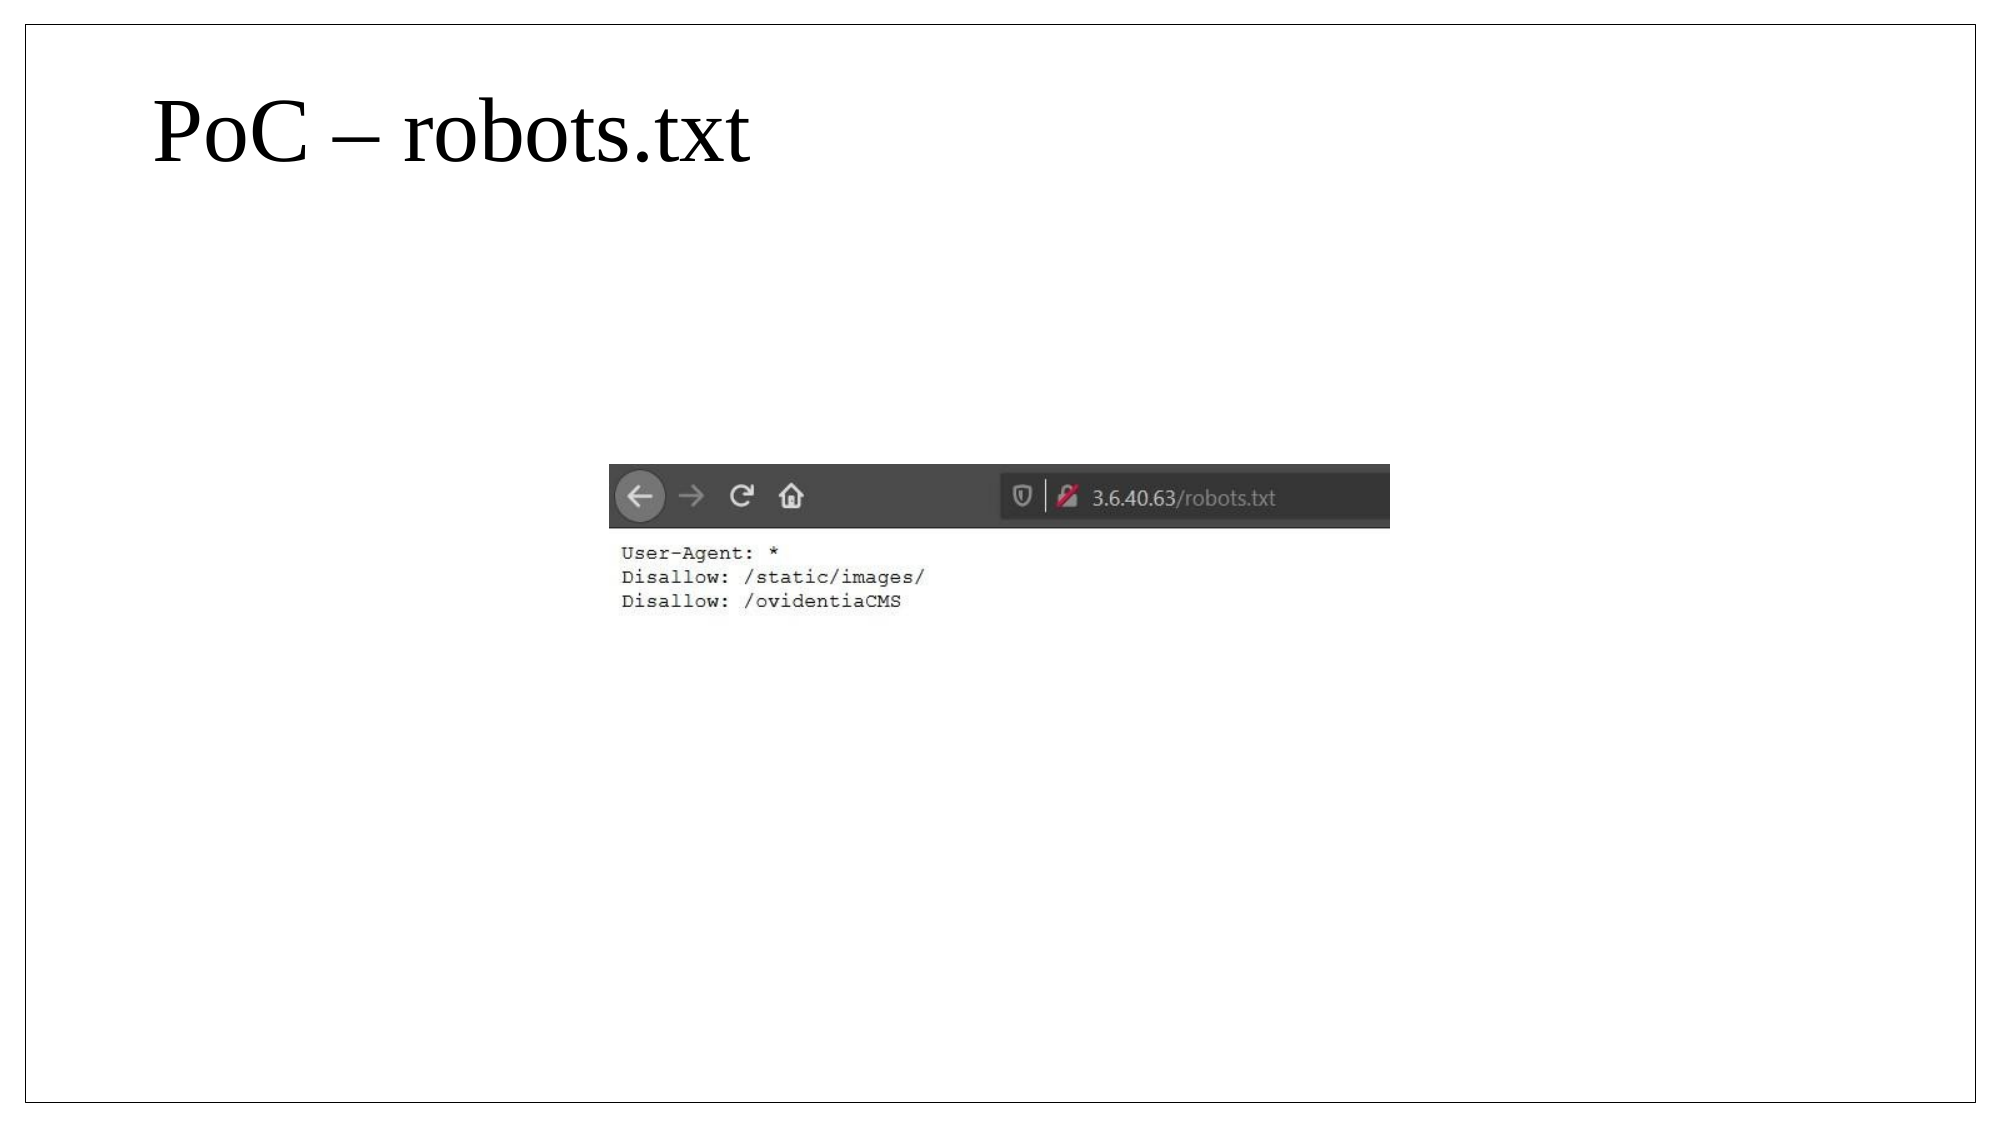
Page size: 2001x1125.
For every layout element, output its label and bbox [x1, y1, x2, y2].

text_box [25, 23, 1977, 1104]
